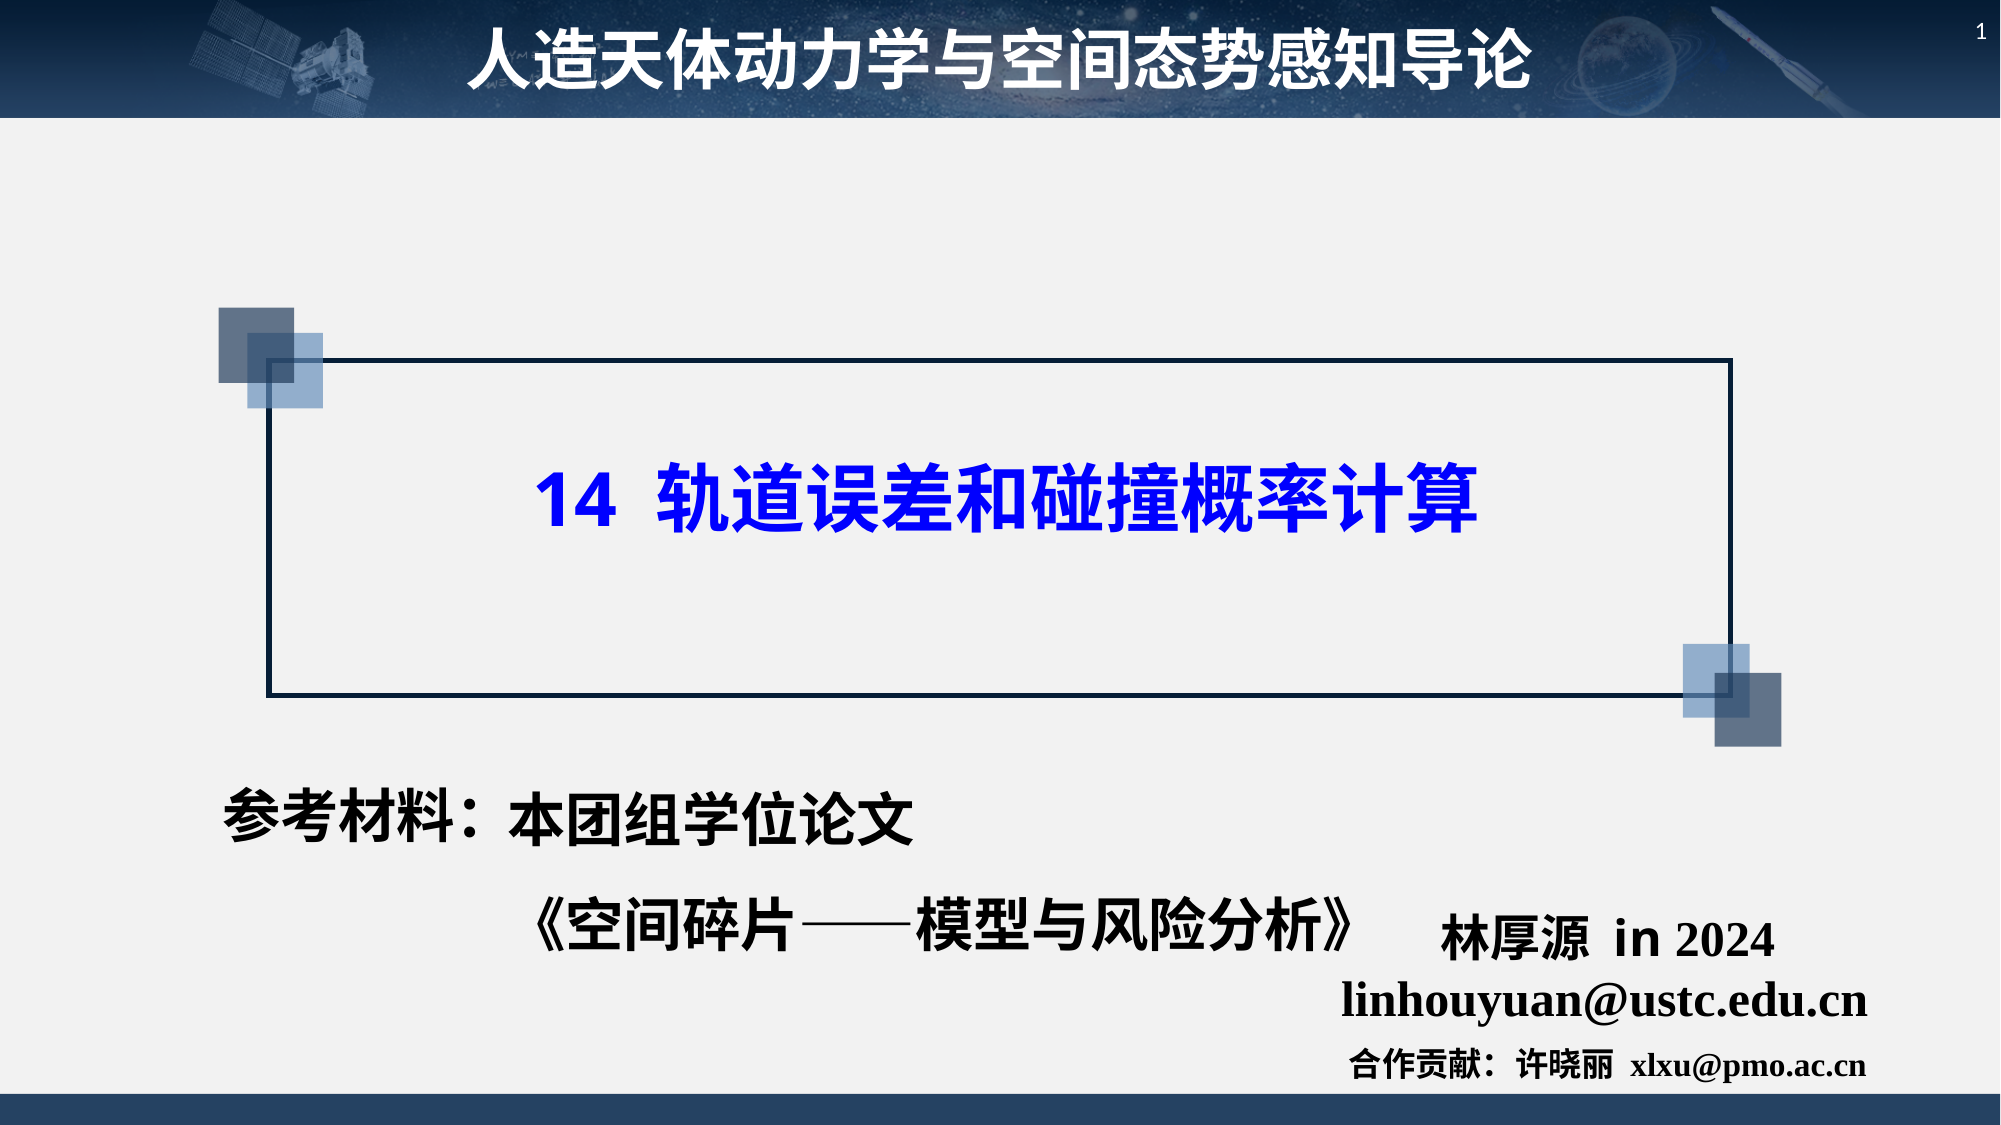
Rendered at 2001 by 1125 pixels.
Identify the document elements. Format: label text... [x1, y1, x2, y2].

text_box 参考材料： [168, 736, 492, 857]
text_box 本团组学位论文 《空间碎片——模型与风险分析》 [492, 747, 1507, 966]
picture [0, 0, 2001, 118]
text_box 合作贡献：许晓丽 xlxu@pmo.ac.cn [1283, 1036, 1933, 1091]
text_box 林厚源 in 2024 linhouyuan@ustc.edu.cn [1326, 899, 1890, 1035]
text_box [218, 307, 1782, 747]
text_box 人造天体动力学与空间态势感知导论 [0, 0, 2000, 117]
